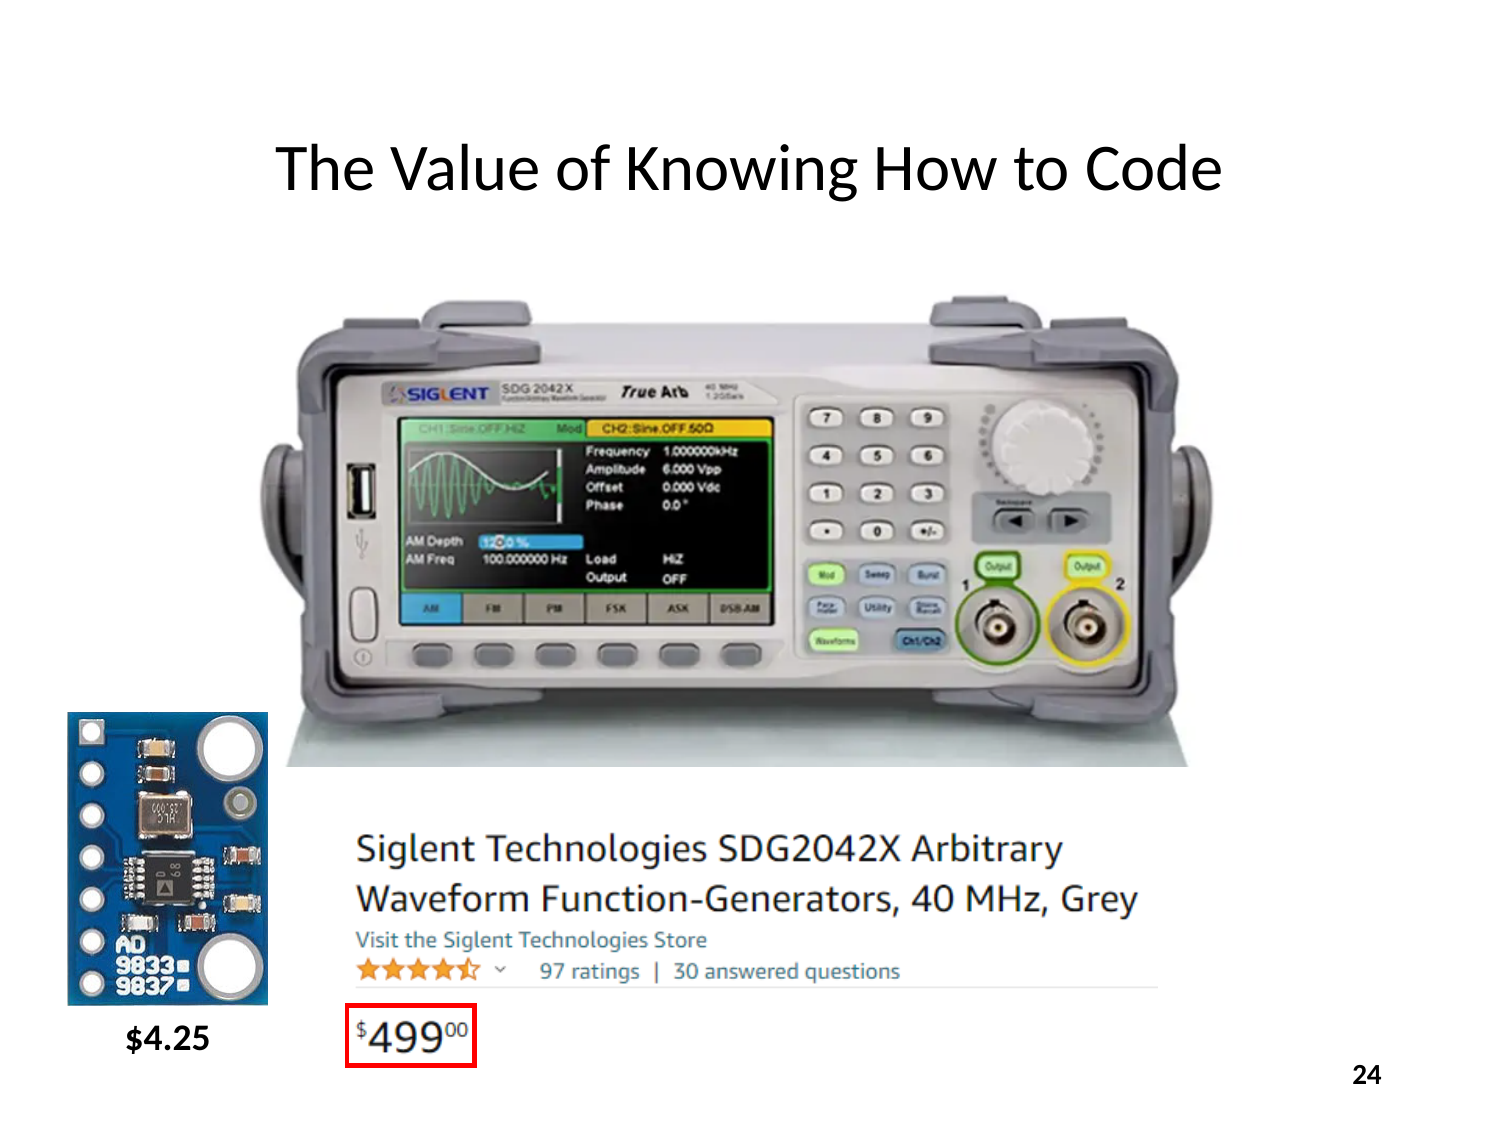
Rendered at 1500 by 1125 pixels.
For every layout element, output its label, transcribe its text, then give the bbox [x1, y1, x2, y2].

slide_number 24 [1059, 1042, 1397, 1103]
picture [231, 240, 1268, 767]
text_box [66, 712, 268, 1067]
picture [342, 816, 1158, 1073]
title The Value of Knowing How to Code [103, 59, 1397, 278]
